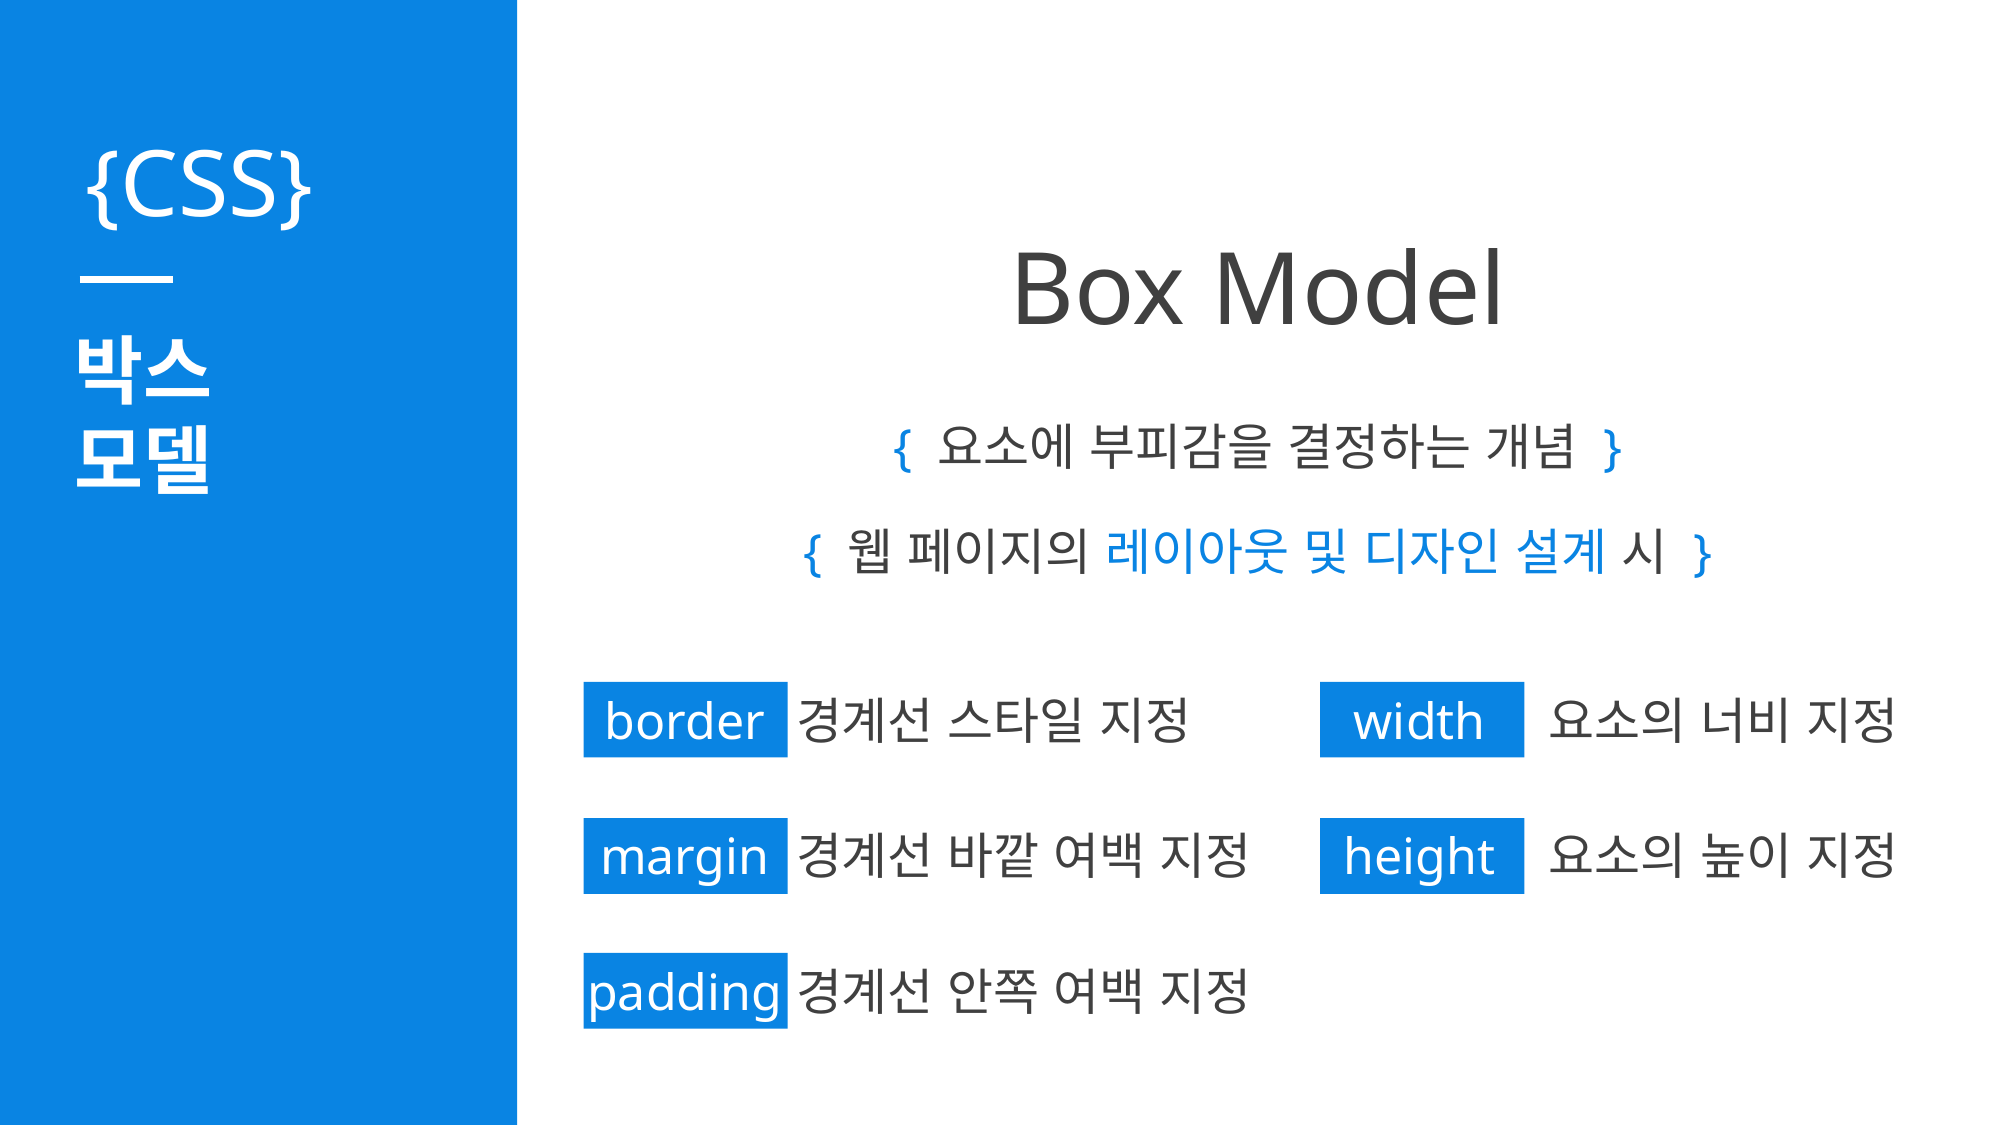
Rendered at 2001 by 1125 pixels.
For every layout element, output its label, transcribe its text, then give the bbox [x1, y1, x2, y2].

text_box 경계선 바깥 여백 지정 [781, 817, 1269, 893]
text_box 요소의 높이 지정 [1533, 817, 1969, 893]
text_box margin [549, 817, 781, 893]
text_box height [1284, 817, 1533, 893]
text_box 경계선 안쪽 여백 지정 [781, 952, 1269, 1028]
text_box { 요소에 부피감을 결정하는 개념 } [516, 407, 2000, 483]
text_box 경계선 스타일 지정 [781, 681, 1269, 757]
text_box width [1284, 681, 1533, 757]
text_box Box Model [516, 216, 2000, 352]
text_box padding [549, 952, 781, 1028]
text_box border [549, 681, 781, 757]
text_box 요소의 너비 지정 [1533, 681, 1969, 757]
text_box 박스 모델 [59, 316, 228, 512]
text_box { 웹 페이지의 레이아웃 및 디자인 설계 시 } [516, 513, 2000, 589]
